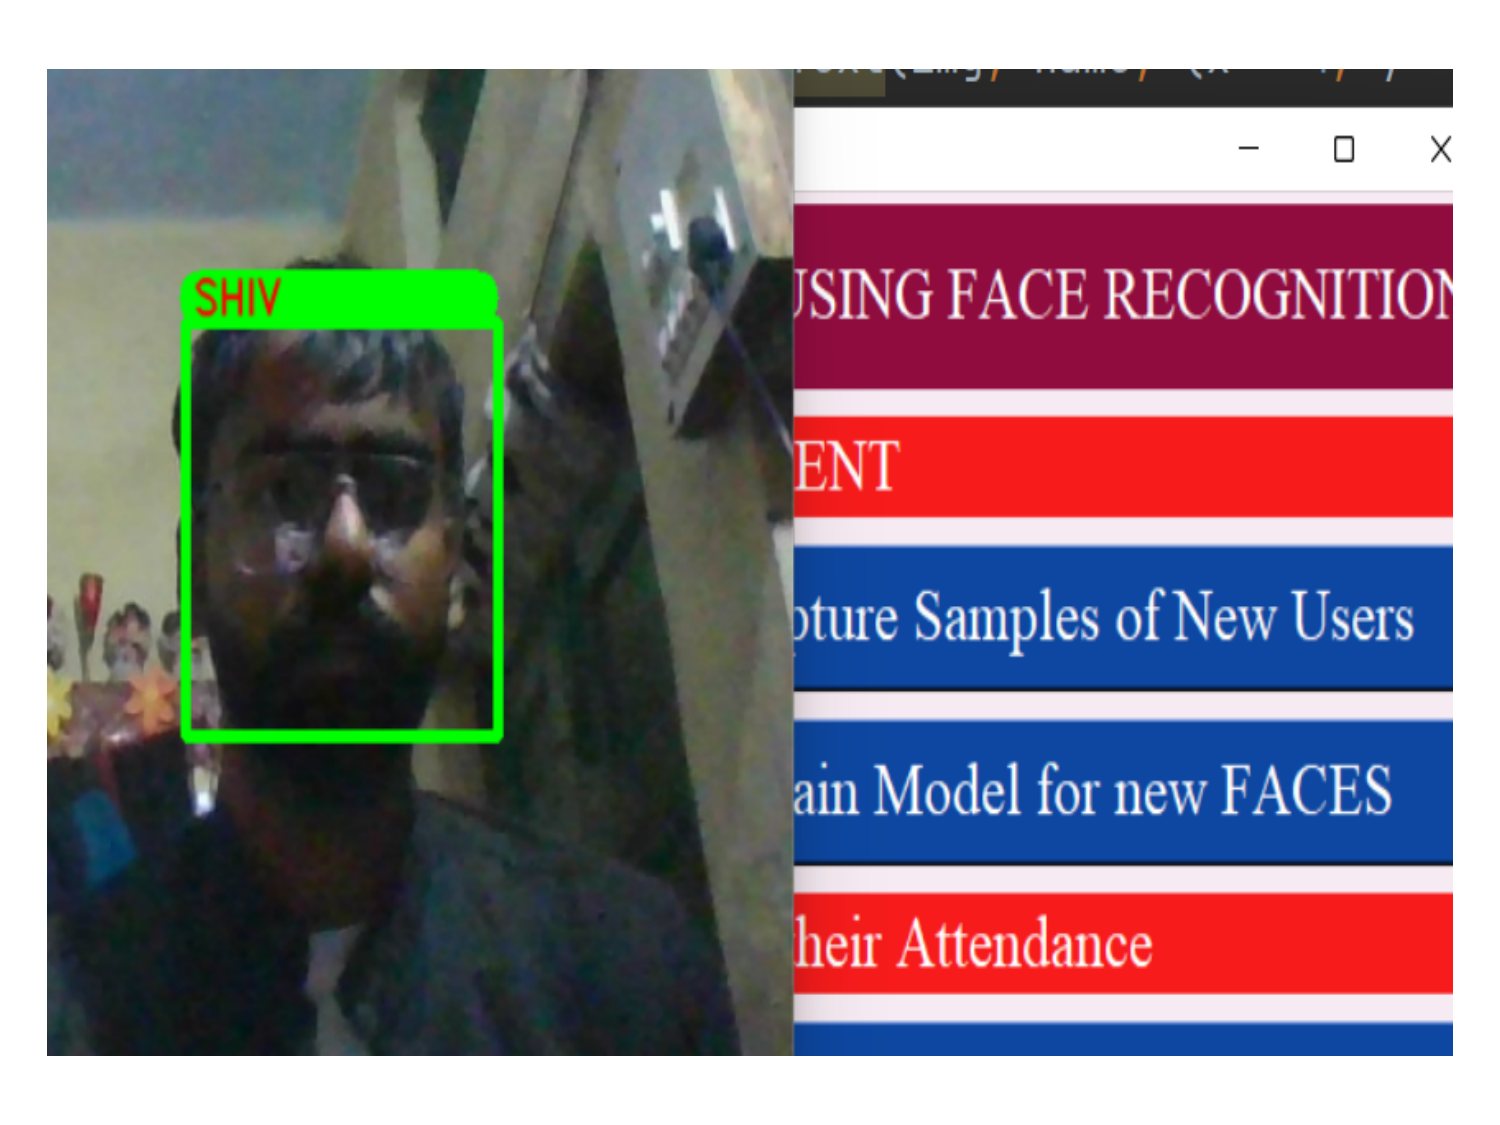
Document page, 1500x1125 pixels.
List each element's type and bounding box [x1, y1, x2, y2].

picture [46, 69, 1454, 1056]
